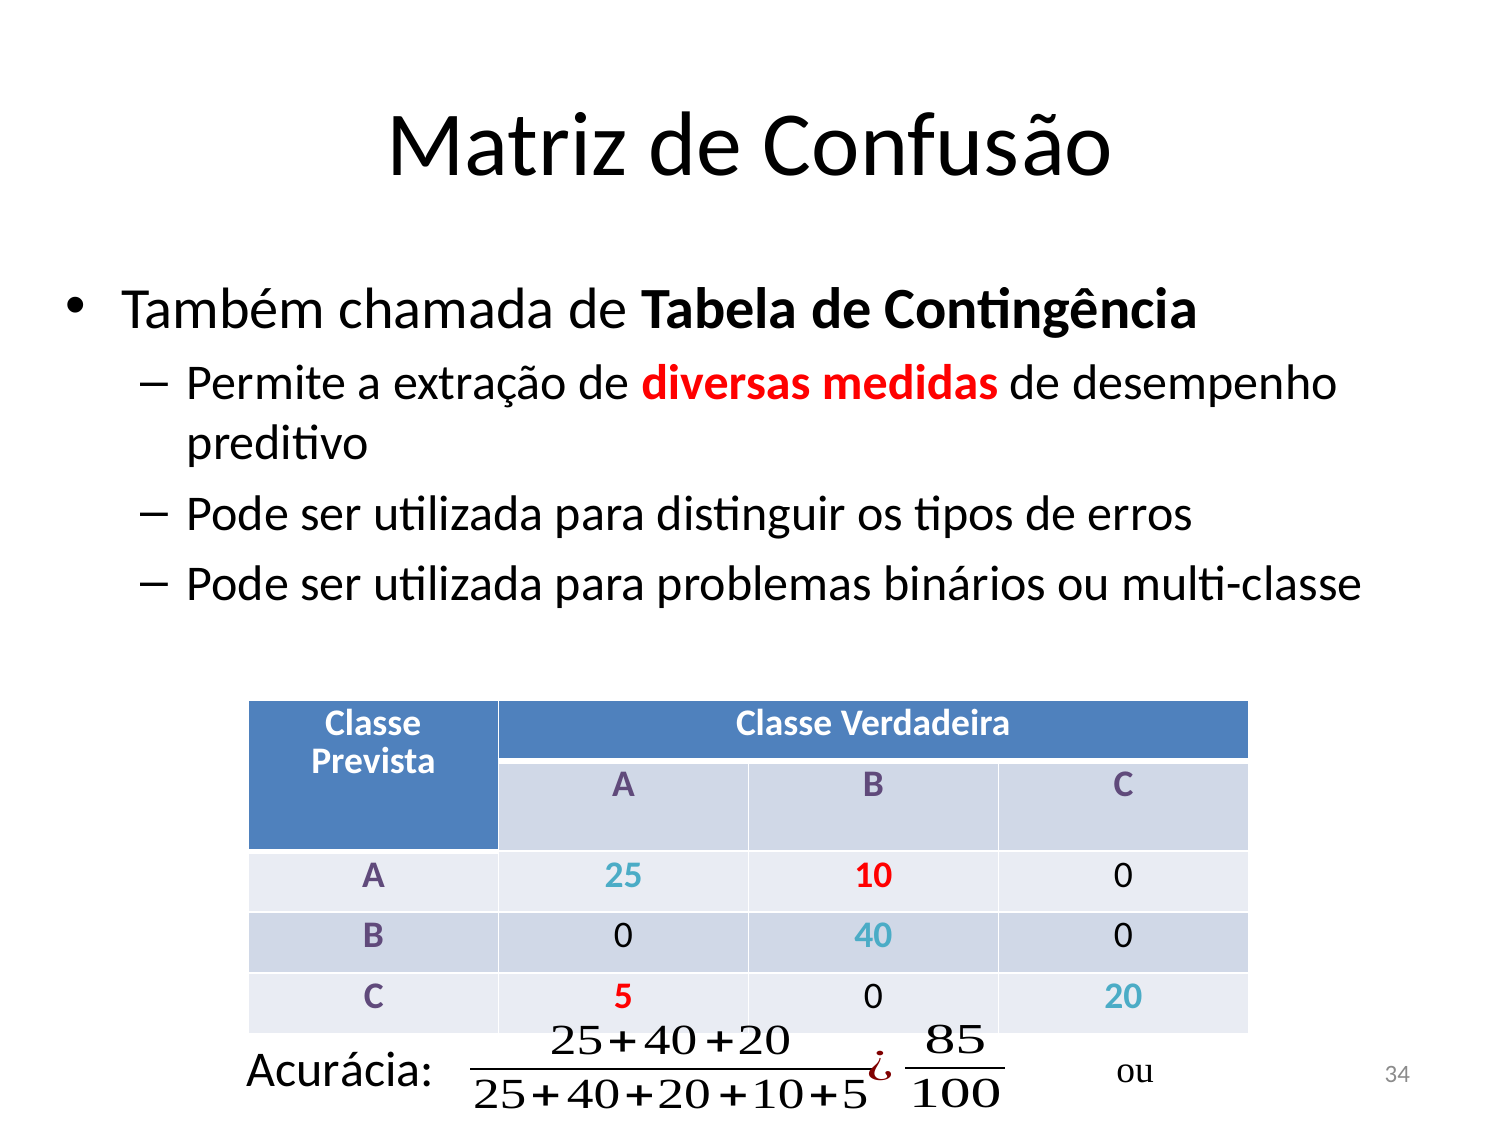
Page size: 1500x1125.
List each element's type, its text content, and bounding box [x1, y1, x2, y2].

slide_number 34 [1074, 1042, 1425, 1103]
table_cell 5 [499, 974, 748, 1033]
text_box Acurácia: [231, 1028, 450, 1104]
table_cell 0 [749, 974, 998, 1033]
table_header Classe Verdadeira [499, 701, 1248, 758]
table_cell B [749, 764, 998, 850]
table_cell C [999, 764, 1248, 850]
list Também chamada de Tabela de Contingência Permite a extração de diversas medidas de desempenho preditivo Pode ser utilizada para distinguir os tipos de erros Pode ser utilizada para problemas binários ou multi-classe [50, 262, 1425, 1043]
table_cell A [499, 764, 748, 850]
table_cell 0 [999, 913, 1248, 972]
table_cell 20 [999, 974, 1248, 1033]
table_cell A [249, 854, 498, 911]
table_cell 10 [749, 852, 998, 911]
table_cell 0 [499, 913, 748, 972]
table_header Classe Prevista [249, 701, 498, 849]
table_cell 40 [749, 913, 998, 972]
table_cell 25 [499, 852, 748, 911]
table_cell C [249, 974, 498, 1033]
table_cell 0 [999, 852, 1248, 911]
title Matriz de Confusão [75, 45, 1425, 233]
table_cell B [249, 913, 498, 972]
